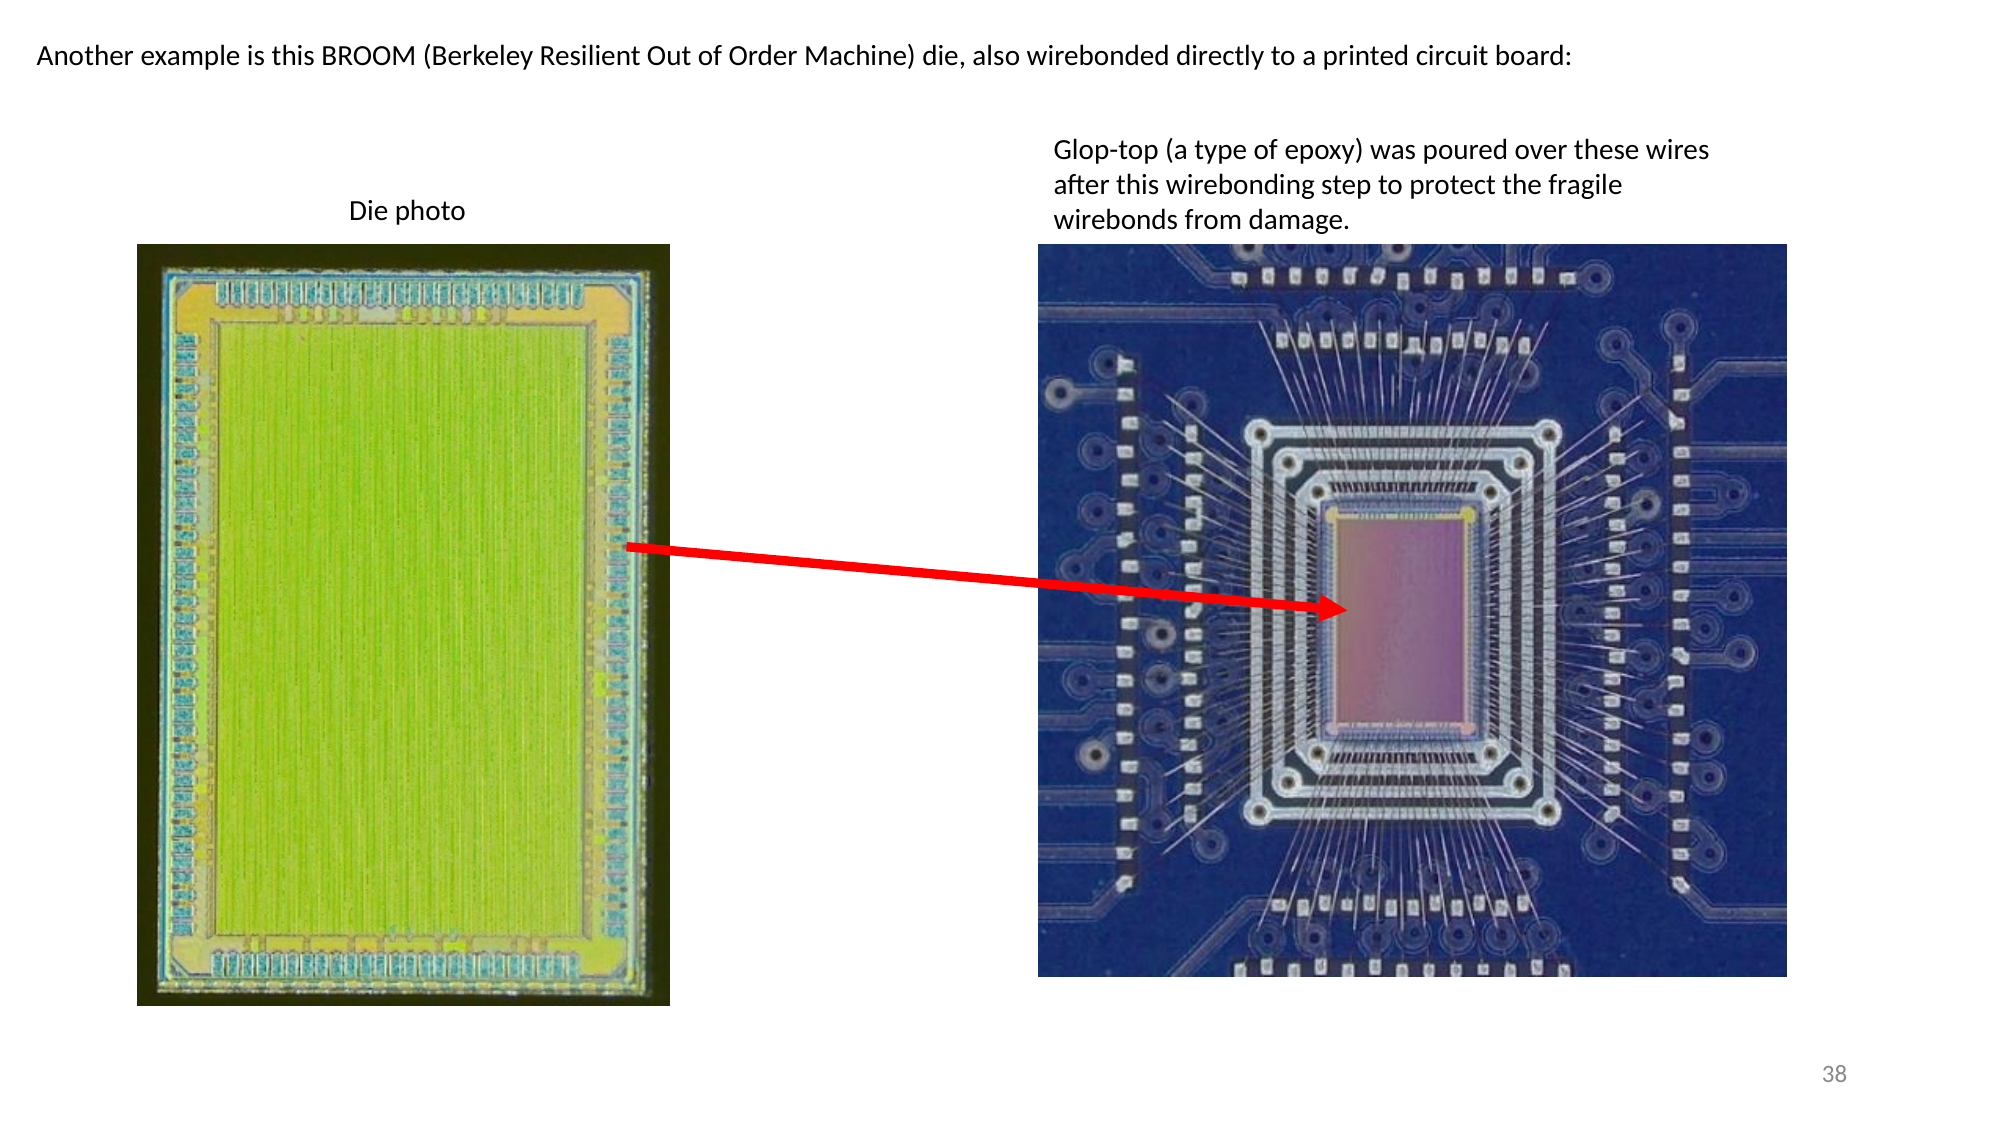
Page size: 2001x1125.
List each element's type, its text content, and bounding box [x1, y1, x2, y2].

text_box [626, 546, 1348, 611]
text_box Another example is this BROOM (Berkeley Resilient Out of Order Machine) die, also wirebonded directly to a printed circuit board: [21, 28, 1982, 79]
picture [136, 244, 670, 1007]
picture [1038, 244, 1787, 977]
slide_number ‹#› [1412, 1042, 1863, 1103]
text_box Die photo [215, 183, 600, 234]
text_box Glop-top (a type of epoxy) was poured over these wires after this wirebonding step to protect the fragile wirebonds from damage. [1038, 123, 1759, 243]
